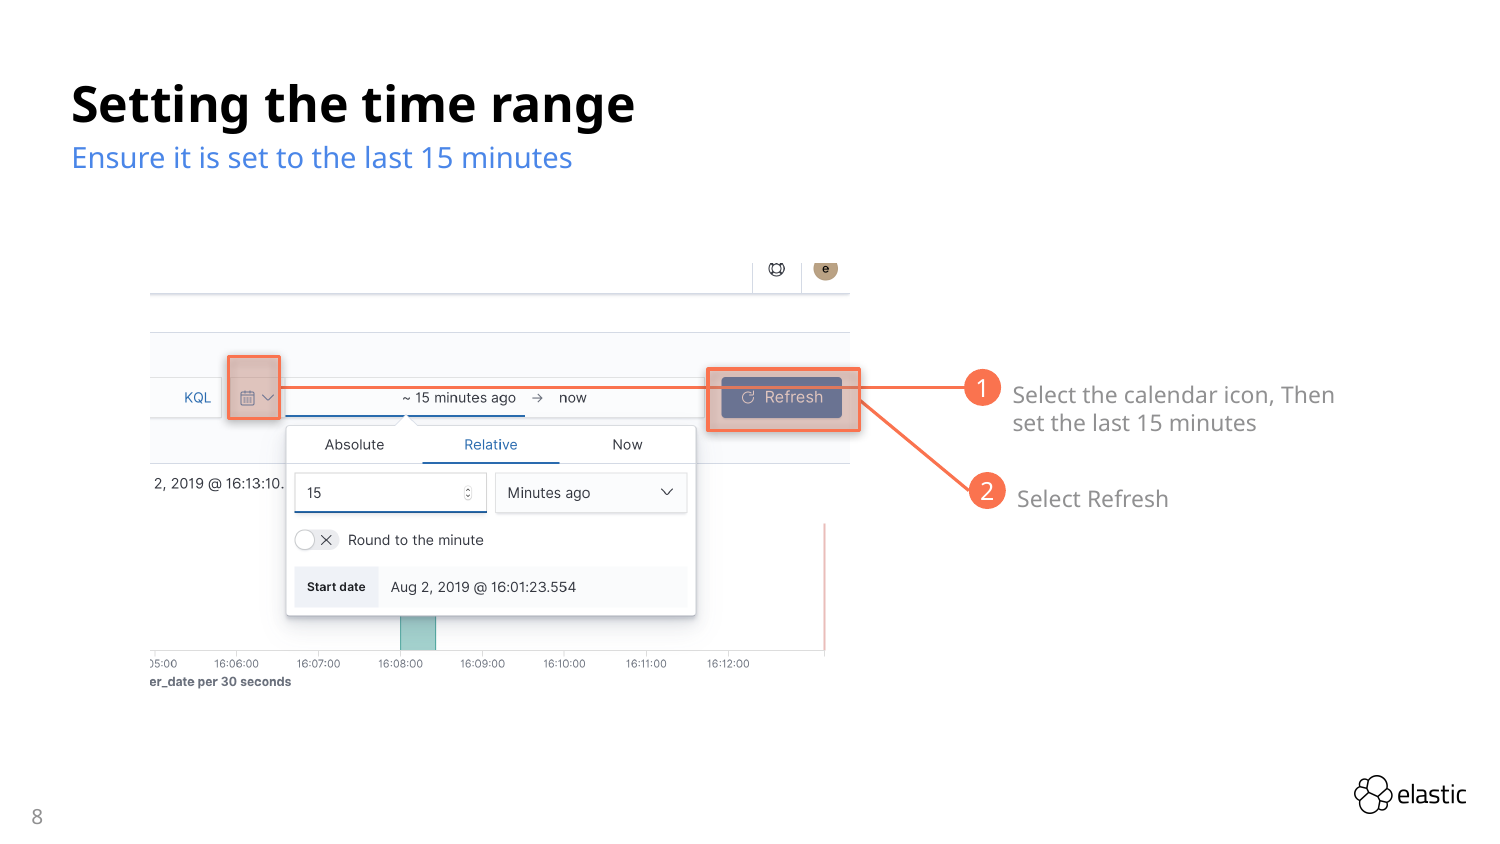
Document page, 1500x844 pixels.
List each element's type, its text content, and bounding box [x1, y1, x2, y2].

text_box Select Refresh [1002, 476, 1380, 575]
picture [1354, 775, 1466, 814]
list Ensure it is set to the last 15 minutes [56, 136, 1363, 194]
text_box 2 [970, 472, 1006, 509]
title Setting the time range [56, 15, 1363, 136]
text_box Select the calendar icon, Then set the last 15 minutes [997, 373, 1375, 472]
text_box [854, 368, 860, 386]
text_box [859, 399, 969, 491]
text_box 1 [964, 368, 1002, 406]
picture [149, 263, 850, 722]
